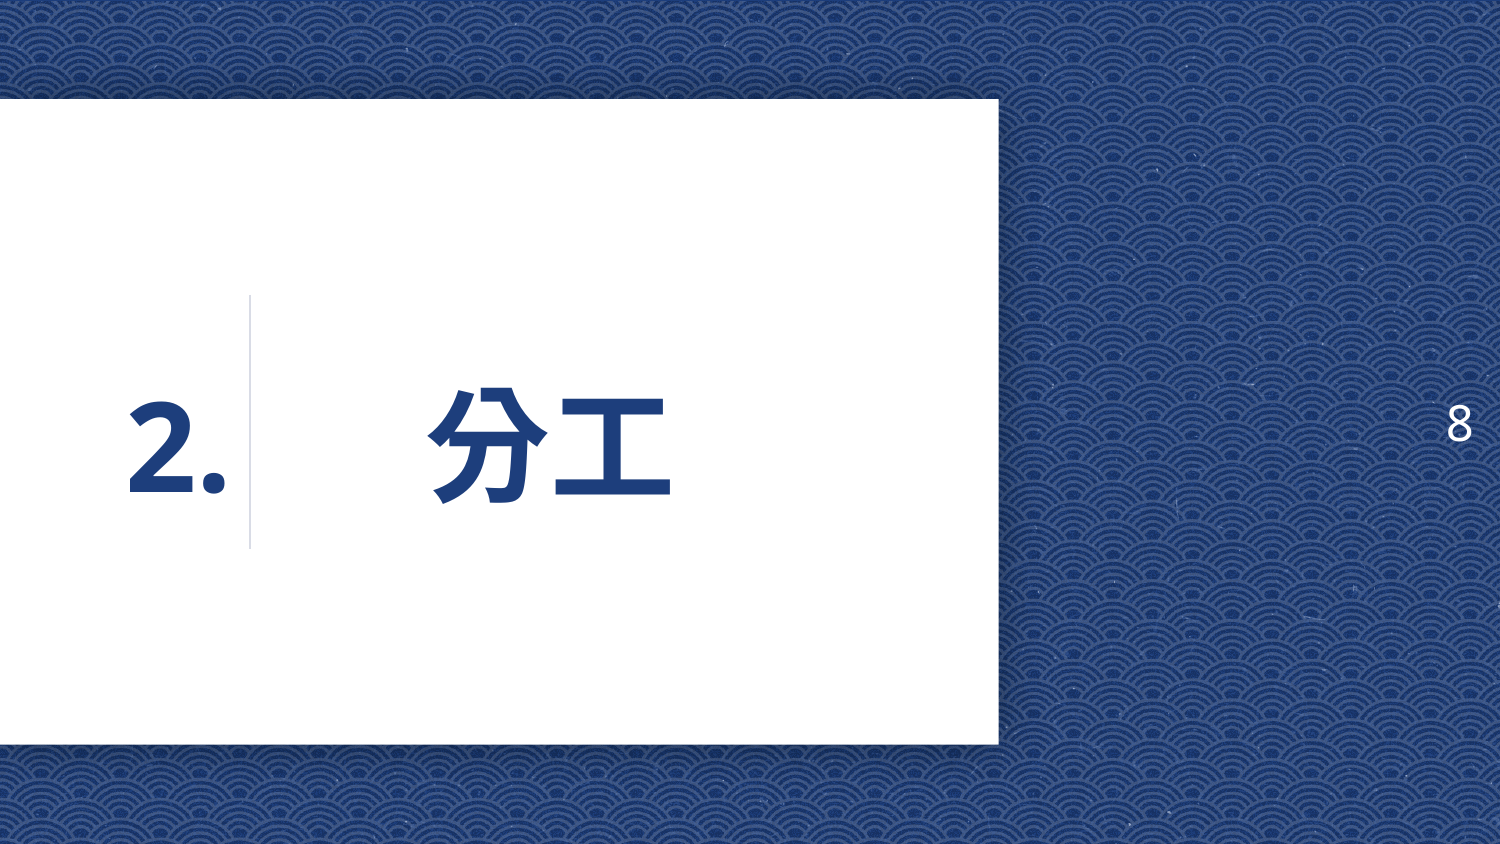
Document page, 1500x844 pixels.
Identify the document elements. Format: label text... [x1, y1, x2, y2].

title 2. 分工 [125, 326, 719, 517]
picture [0, 1, 1500, 844]
text_box 8 [1429, 383, 1500, 467]
